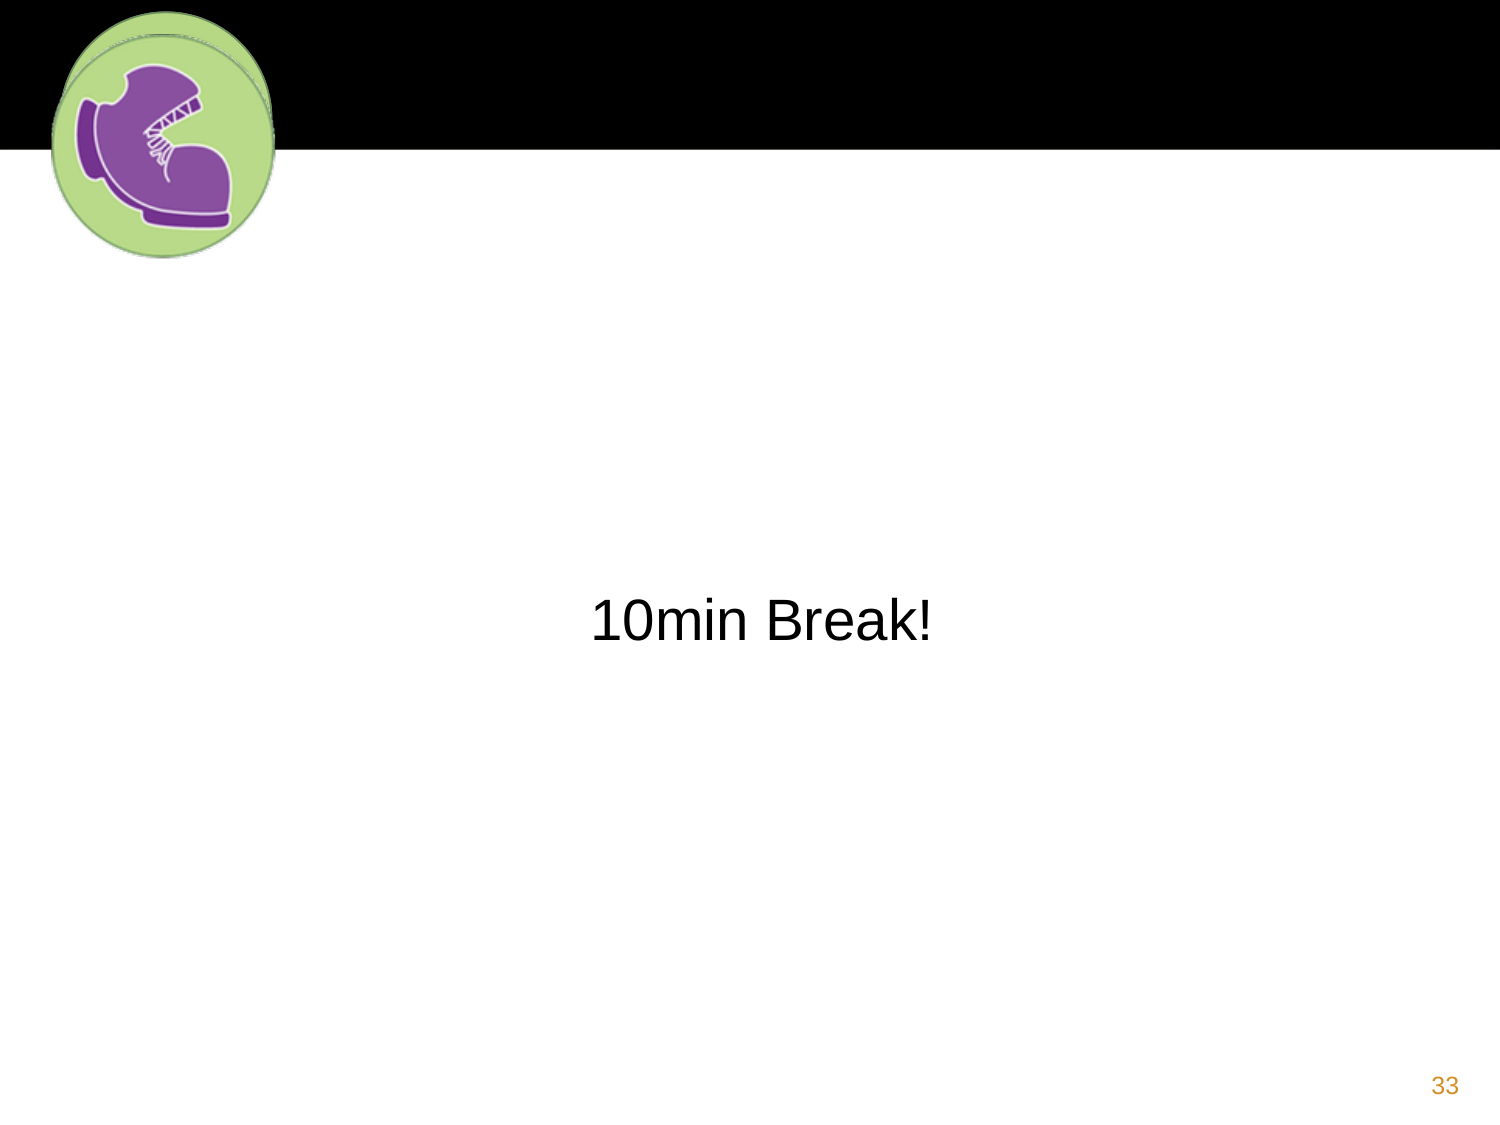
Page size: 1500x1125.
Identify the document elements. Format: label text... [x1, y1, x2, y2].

list 10min Break! [49, 575, 1475, 675]
picture [47, 0, 288, 263]
slide_number 33 [1350, 1061, 1475, 1103]
